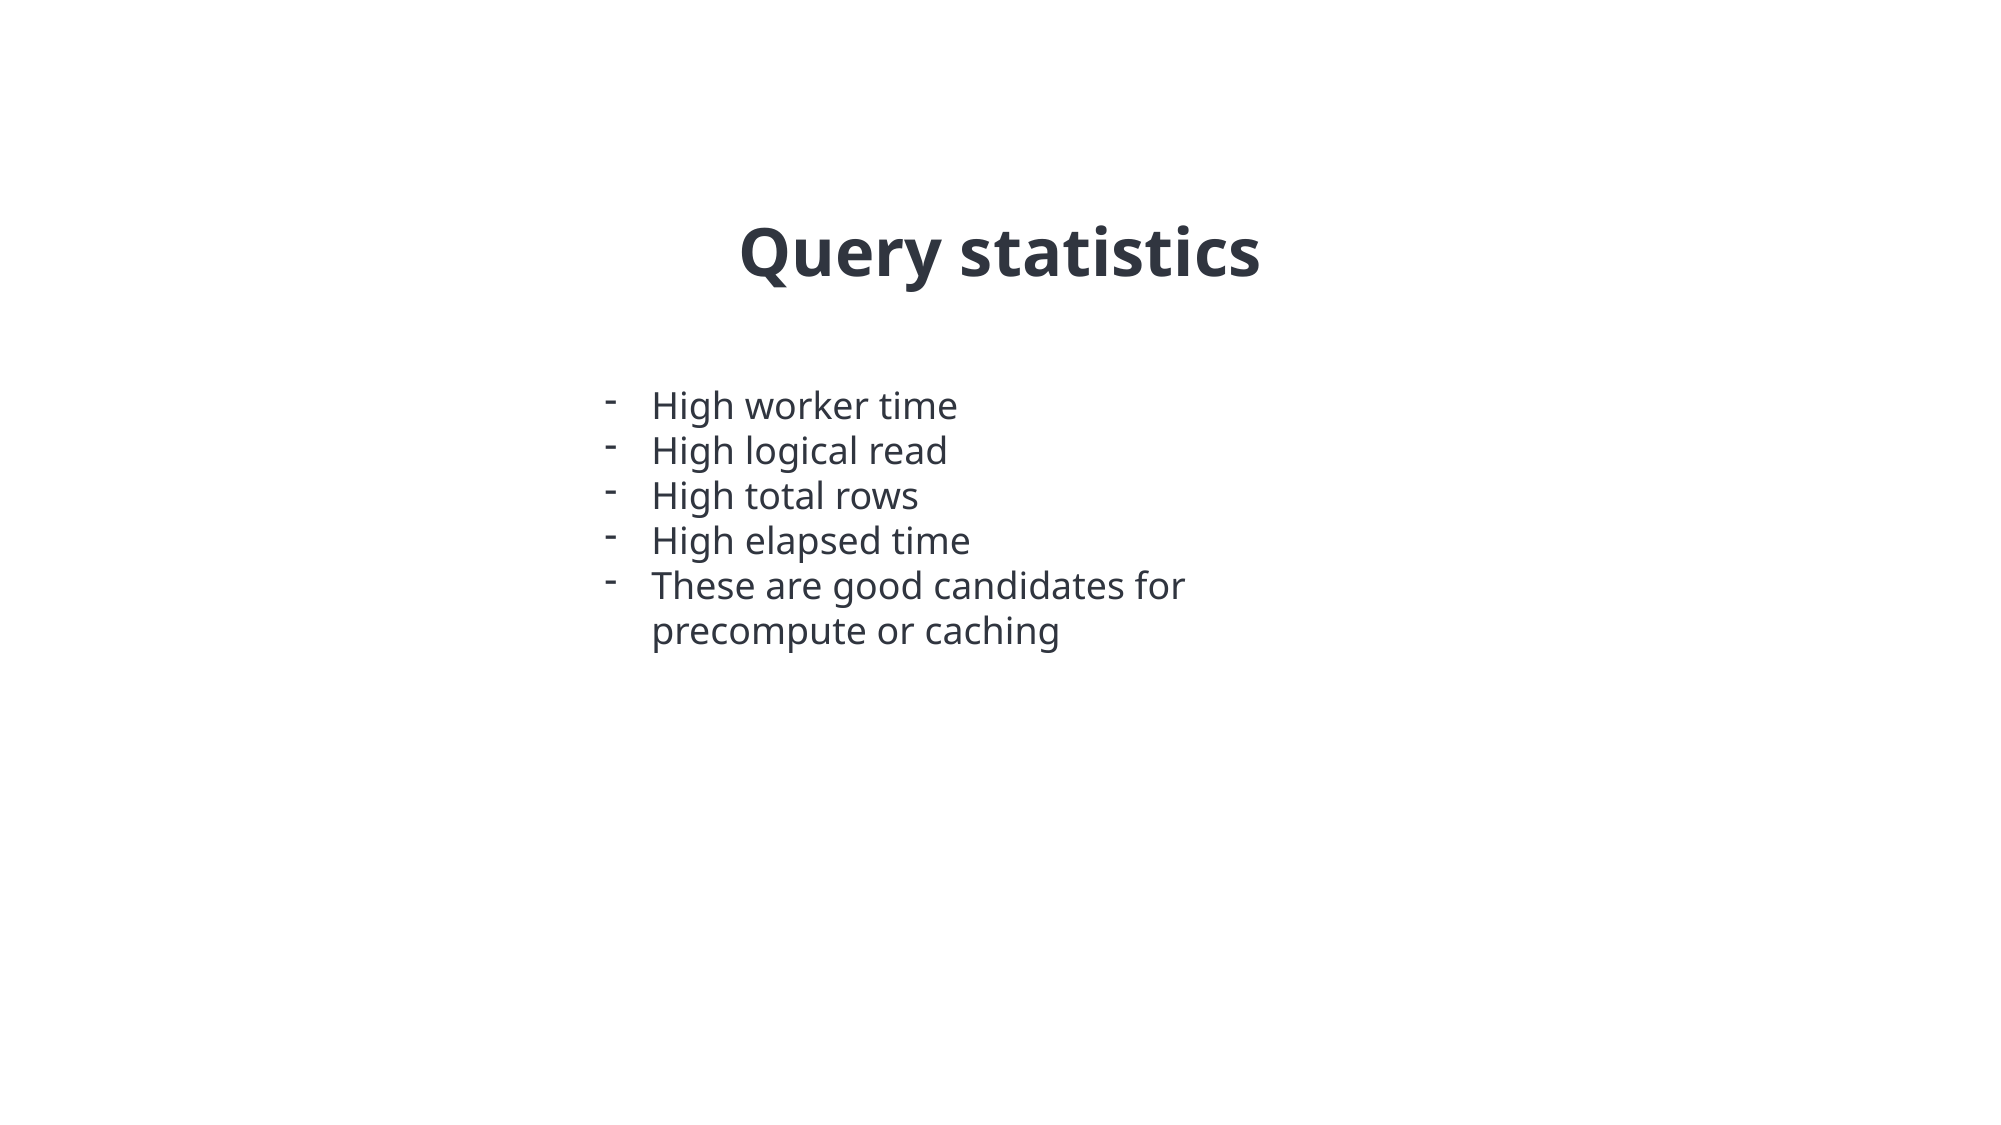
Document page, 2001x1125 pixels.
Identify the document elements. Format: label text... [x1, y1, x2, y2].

text_box High worker time High logical read High total rows High elapsed time These are good candidates for precompute or caching [604, 381, 1396, 697]
text_box Query statistics [738, 210, 1262, 291]
